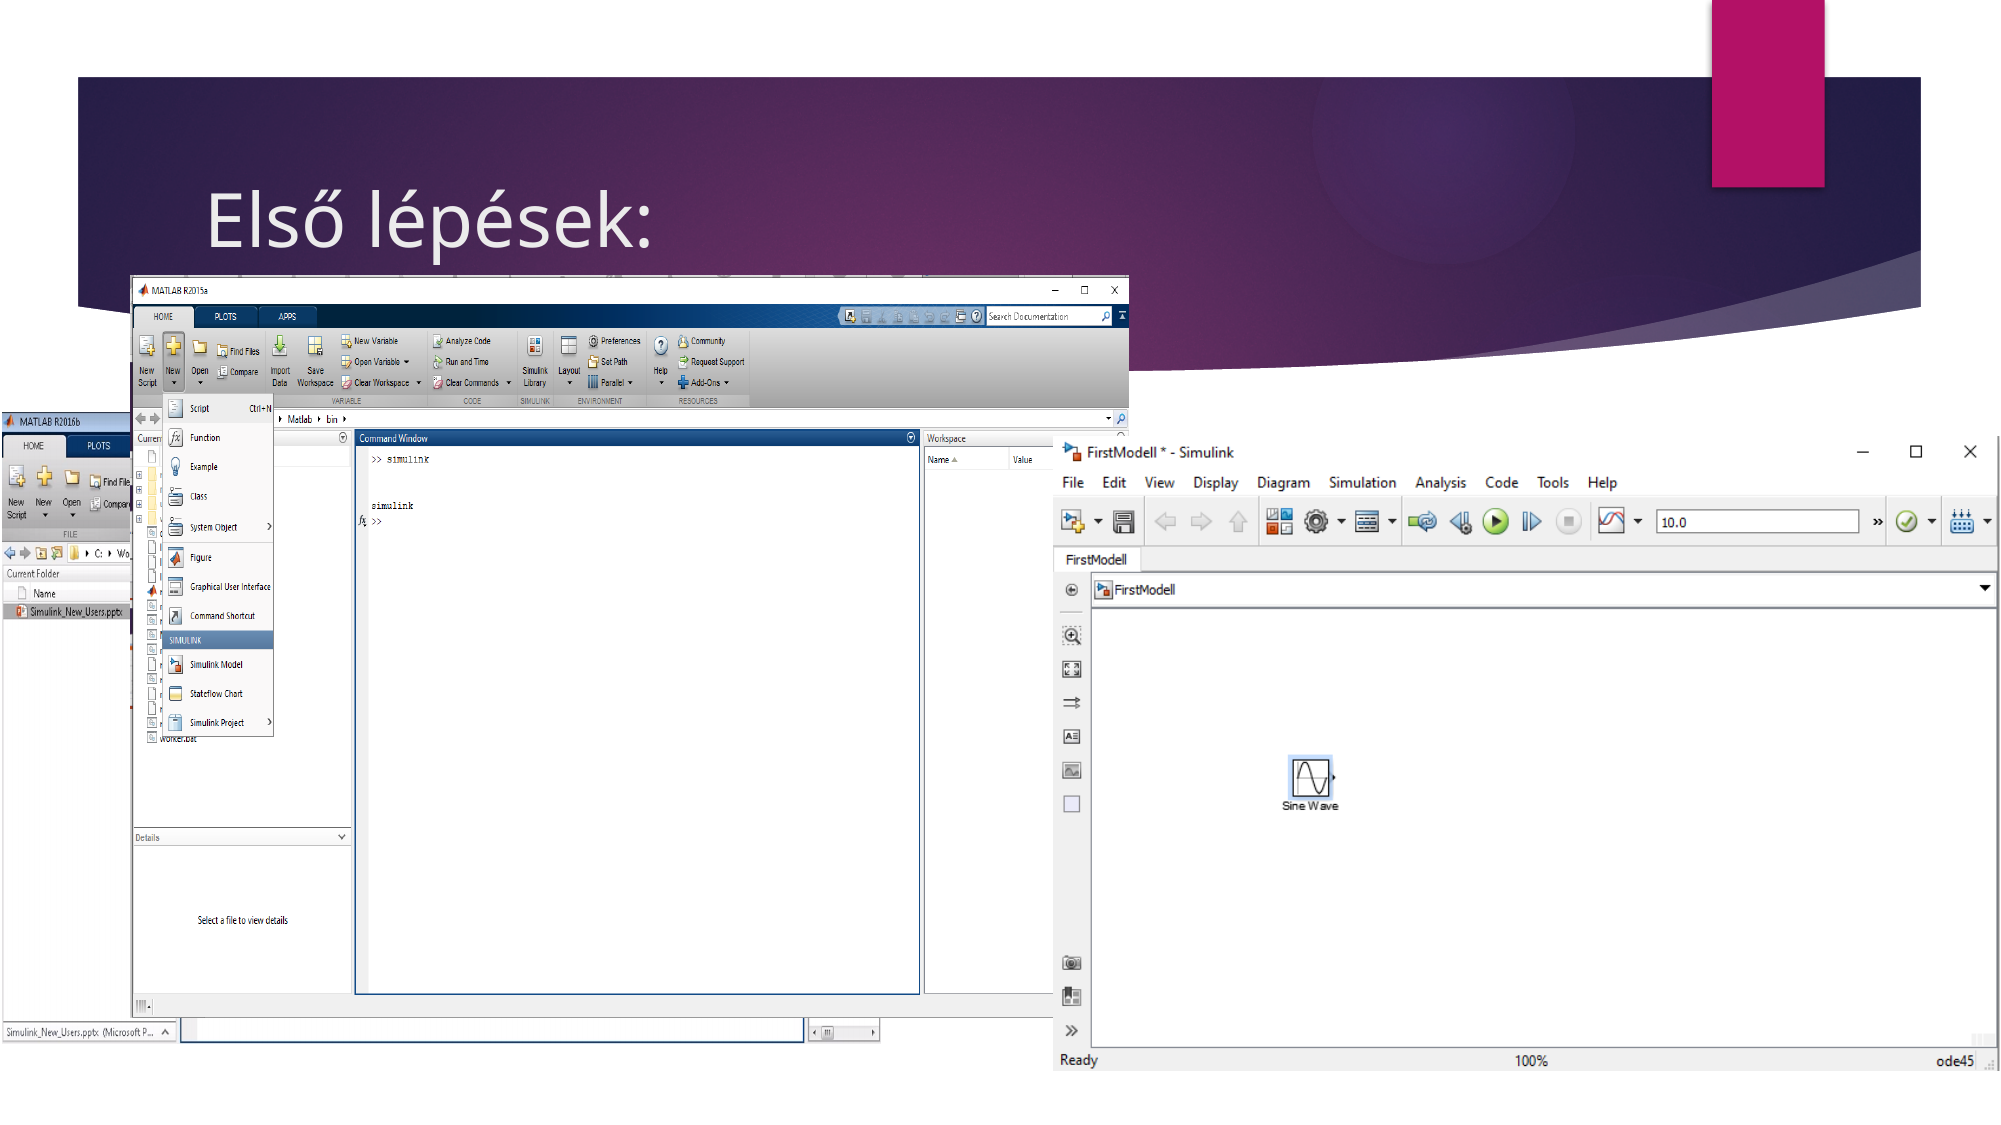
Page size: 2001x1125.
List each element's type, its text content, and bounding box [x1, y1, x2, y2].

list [1, 412, 881, 1044]
title Első lépések: [189, 159, 1627, 276]
picture [130, 275, 2000, 1072]
